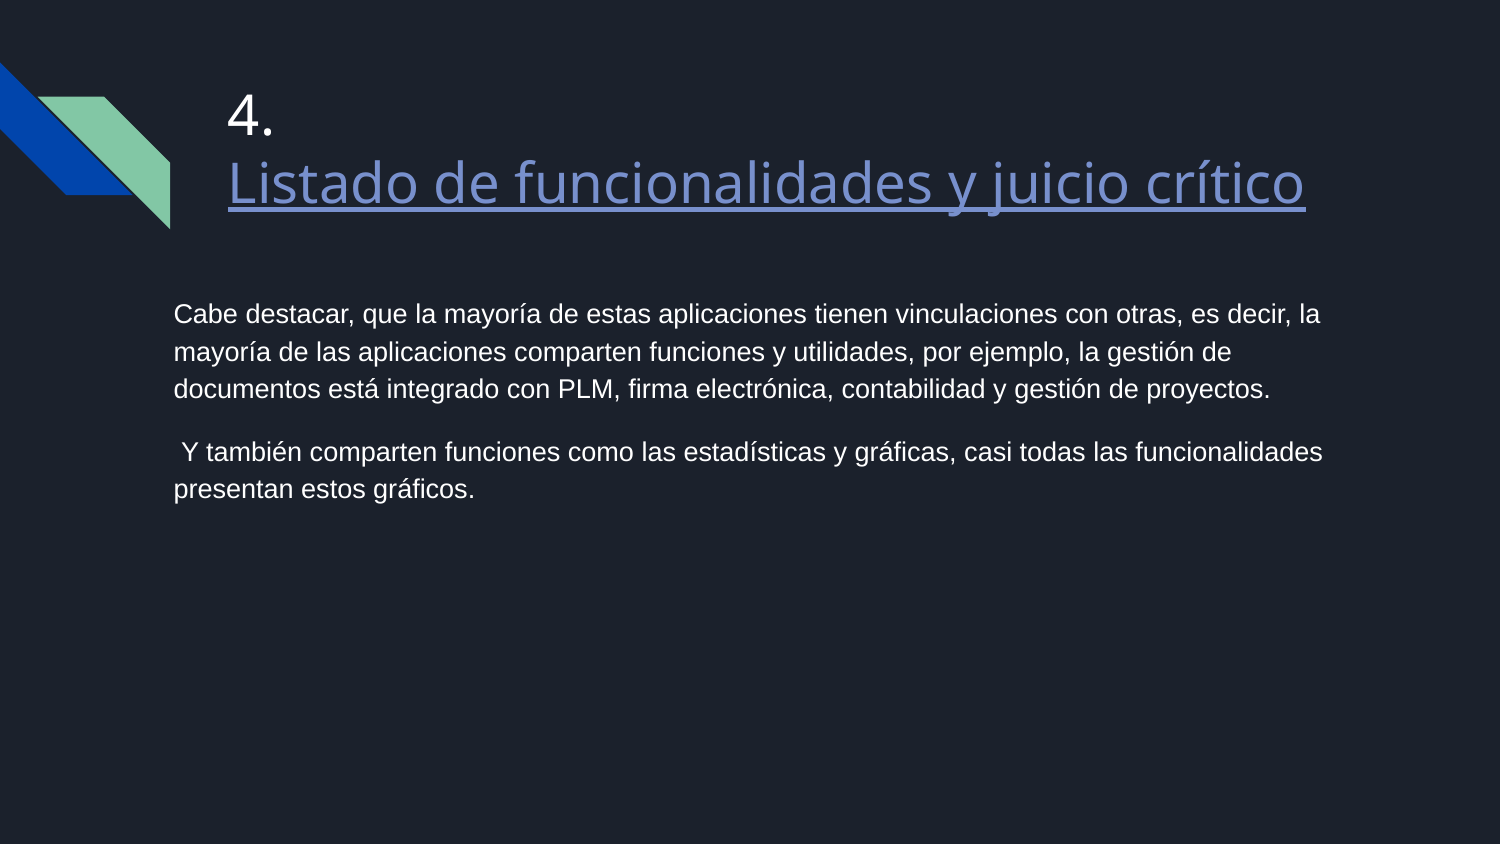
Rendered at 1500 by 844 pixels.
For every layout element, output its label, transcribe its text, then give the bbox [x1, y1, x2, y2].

title 4. Listado de funcionalidades y juicio crítico [212, 64, 1368, 215]
text_box Cabe destacar, que la mayoría de estas aplicaciones tienen vinculaciones con otras, es decir, la mayoría de las aplicaciones comparten funciones y utilidades, por ejemplo, la gestión de documentos está integrado con PLM, firma electrónica, contabilidad y gestión de proyectos. Y también comparten funciones como las estadísticas y gráficas, casi todas las funcionalidades presentan estos gráficos. [158, 277, 1342, 782]
